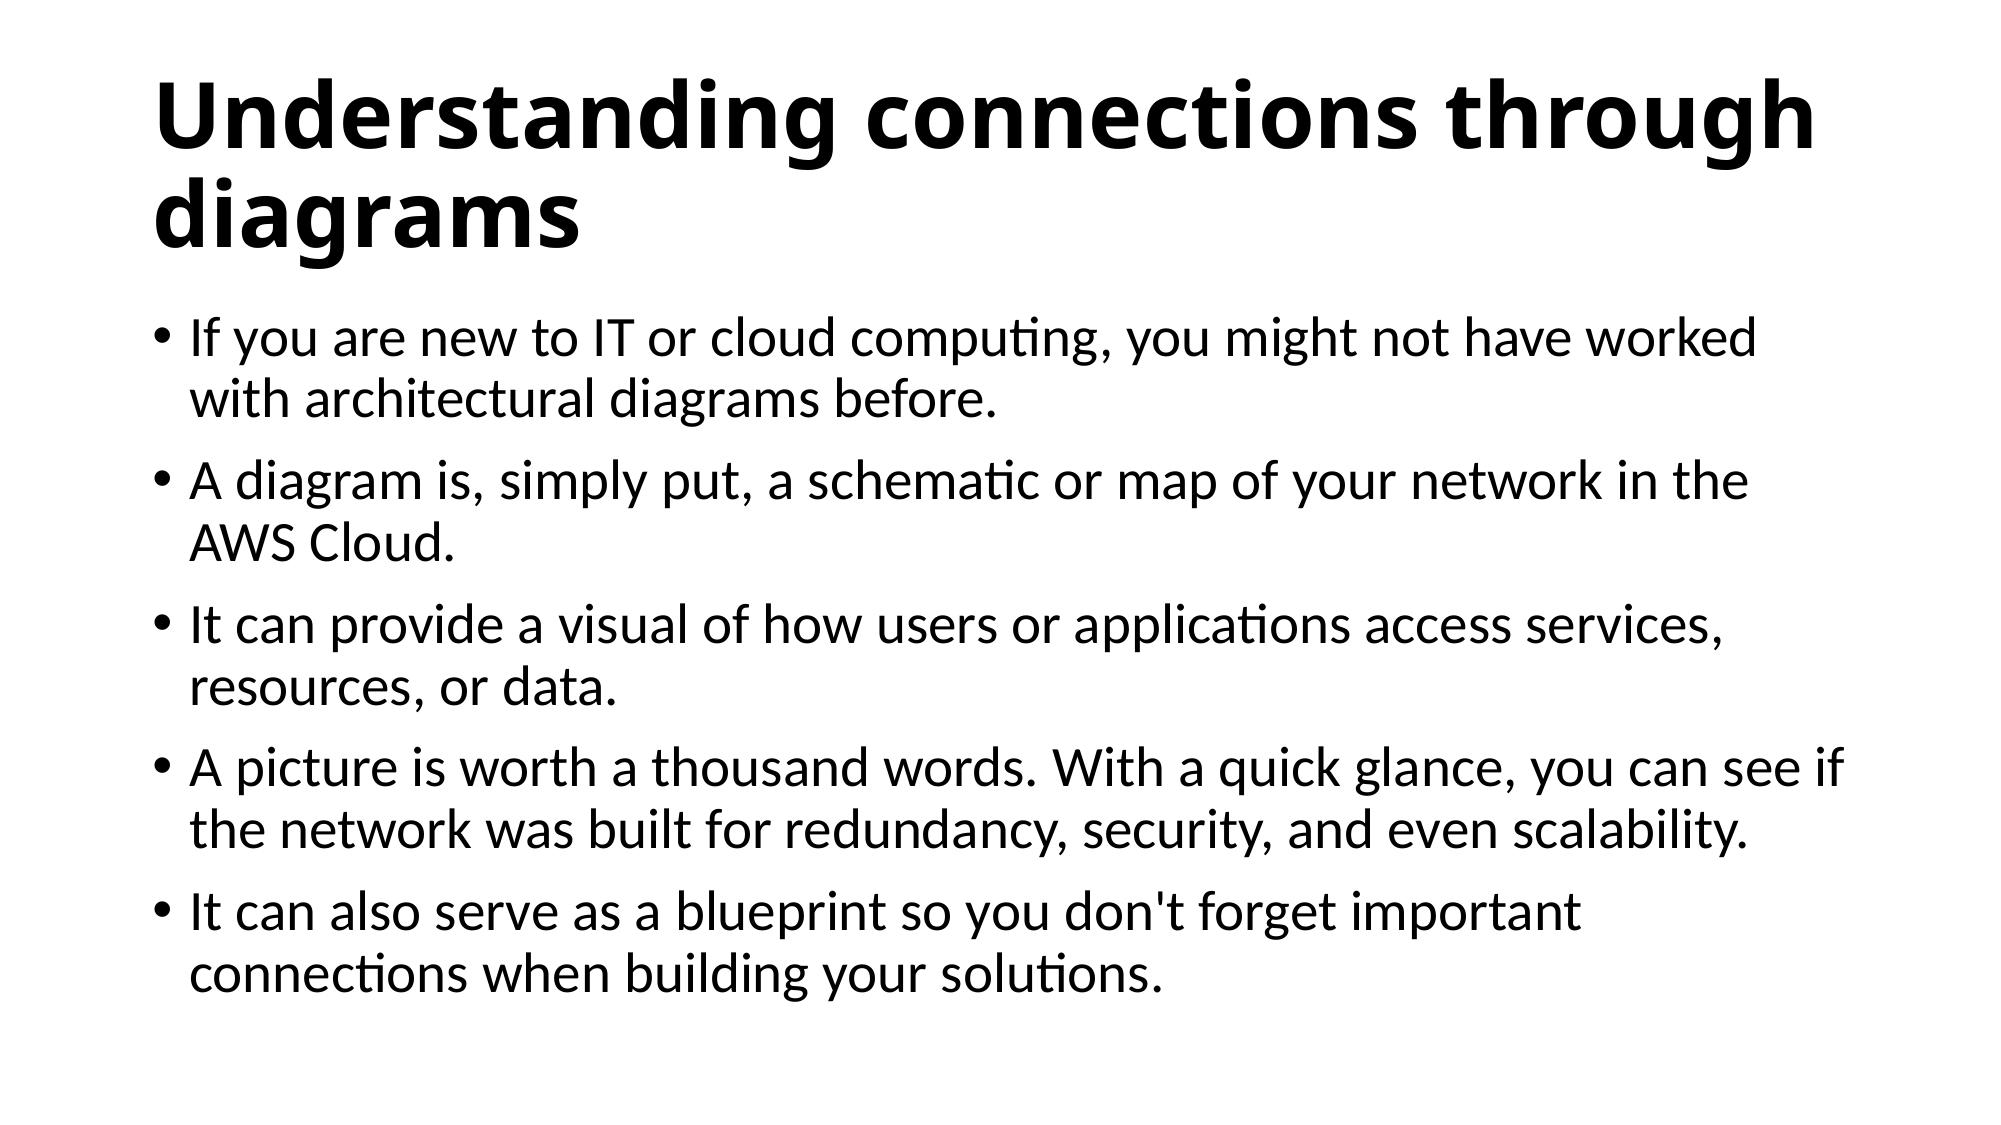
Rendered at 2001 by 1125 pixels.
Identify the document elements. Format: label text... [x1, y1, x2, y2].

title Understanding connections through diagrams [137, 59, 1863, 278]
list If you are new to IT or cloud computing, you might not have worked with architectural diagrams before. A diagram is, simply put, a schematic or map of your network in the AWS Cloud. It can provide a visual of how users or applications access services, resources, or data. A picture is worth a thousand words. With a quick glance, you can see if the network was built for redundancy, security, and even scalability. It can also serve as a blueprint so you don't forget important connections when building your solutions. [137, 299, 1863, 1014]
